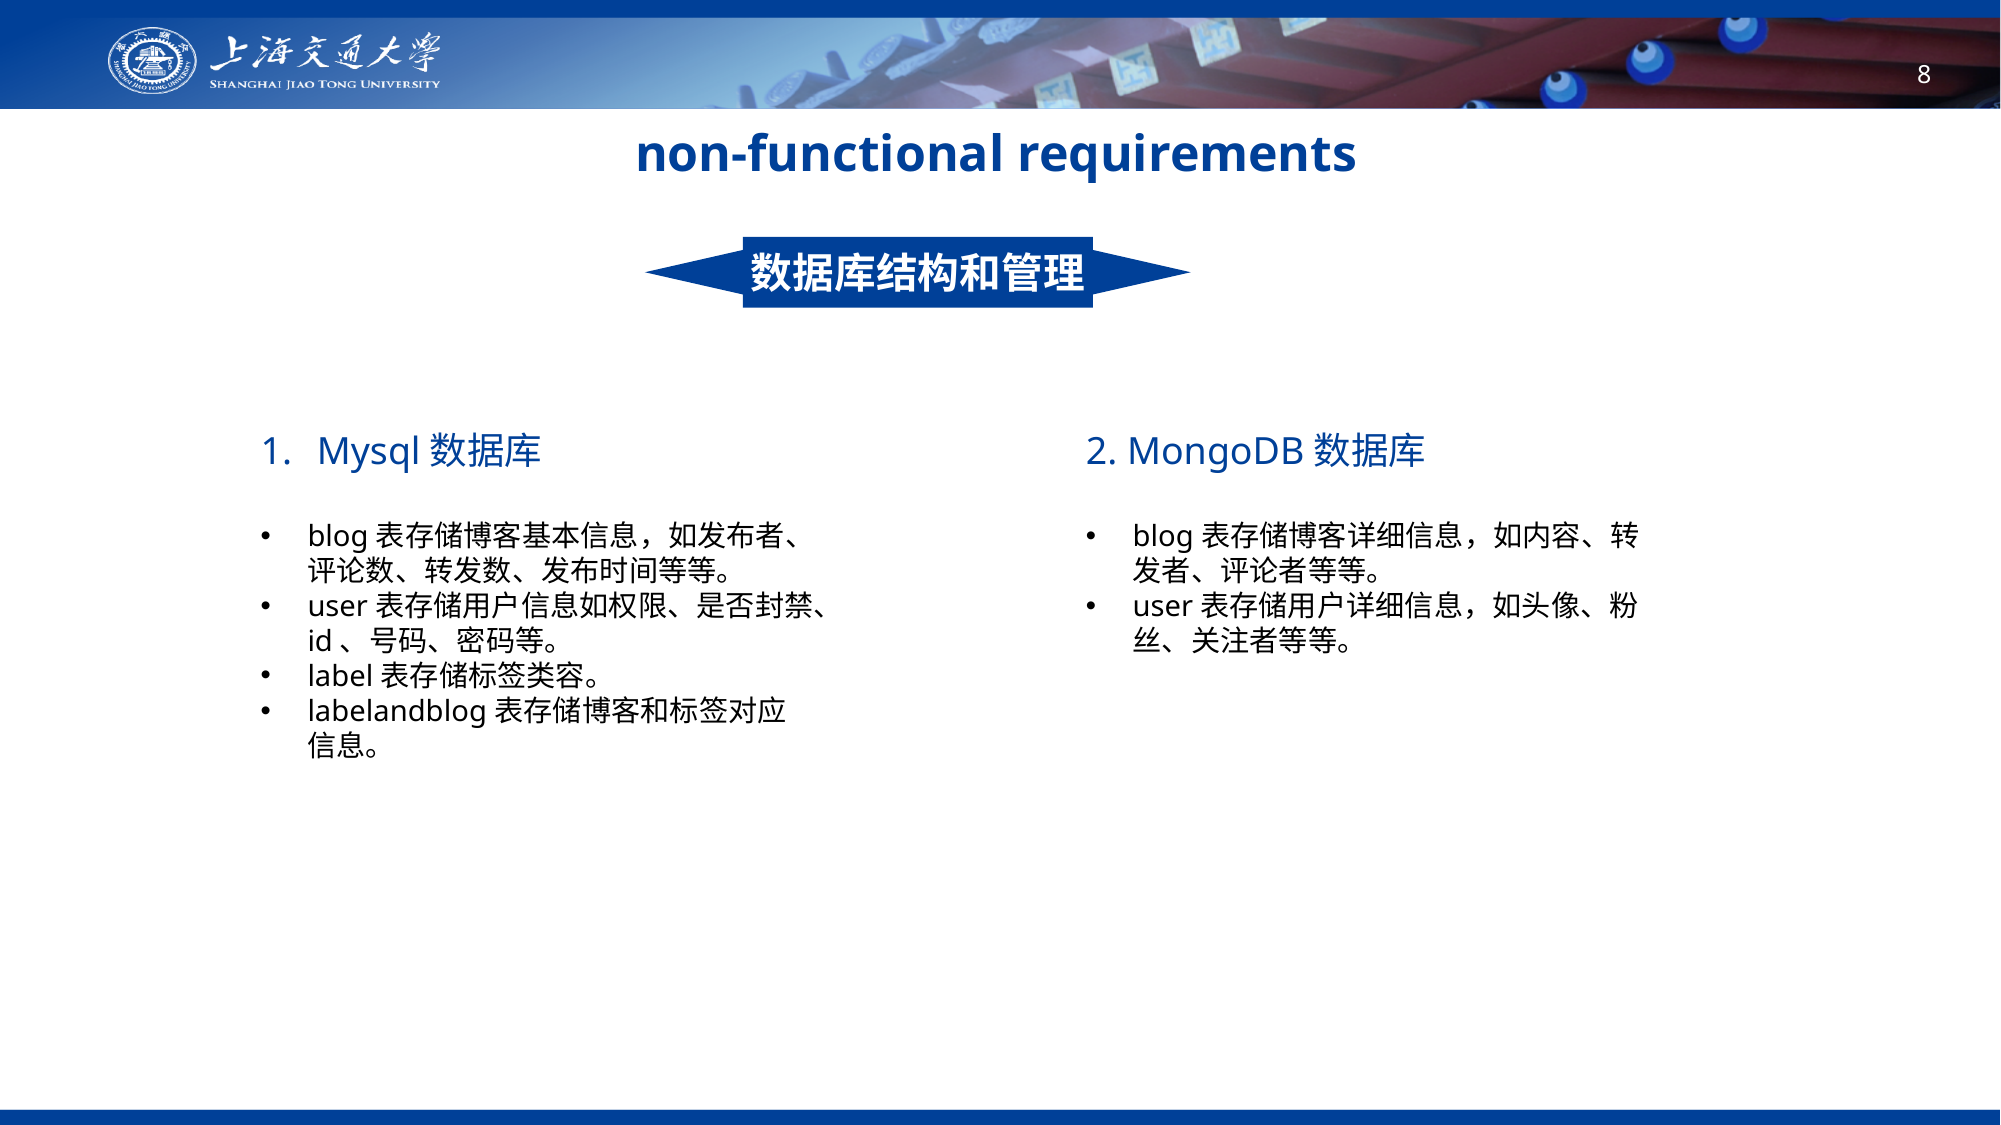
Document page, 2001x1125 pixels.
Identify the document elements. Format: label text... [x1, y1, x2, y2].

slide_number 8 [1902, 51, 1960, 97]
text_box 2. MongoDB数据库 blog表存储博客详细信息，如内容、转发者、评论者等等。 user表存储用户详细信息，如头像、粉丝、关注者等等。 [1071, 420, 1656, 665]
text_box non-functional requirements [620, 114, 1621, 189]
text_box Mysql数据库 blog表存储博客基本信息，如发布者、评论数、转发数、发布时间等等。 user表存储用户信息如权限、是否封禁、id、号码、密码等。 label表存储标签类容。 labelandblog表存储博客和标签对应信息。 [245, 420, 831, 770]
picture [0, 0, 2001, 109]
text_box 数据库结构和管理 [644, 236, 1191, 308]
